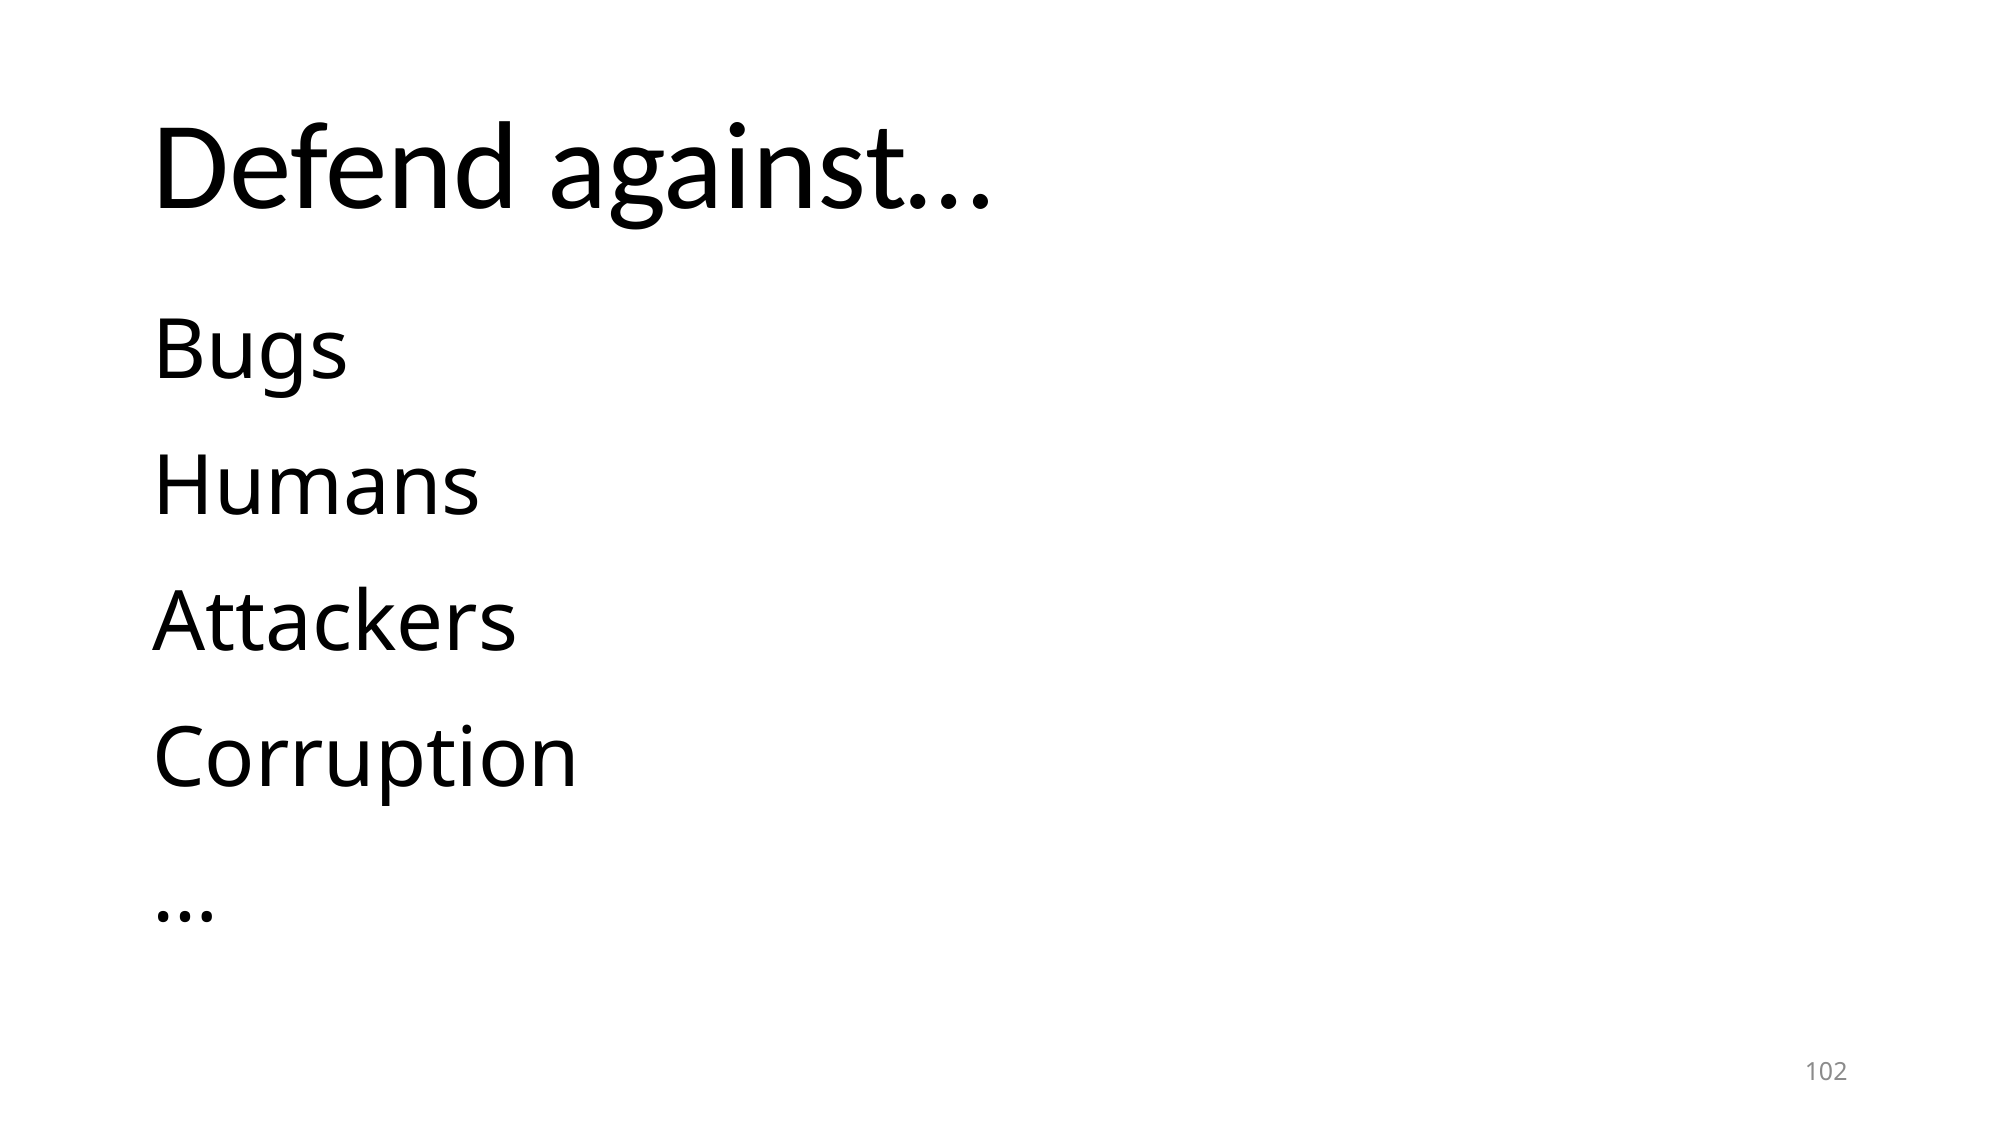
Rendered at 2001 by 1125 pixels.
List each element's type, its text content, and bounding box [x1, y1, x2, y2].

title Defend against… [137, 59, 1863, 278]
list Bugs Humans Attackers Corruption … [137, 299, 1863, 1014]
slide_number 102 [1412, 1042, 1863, 1103]
